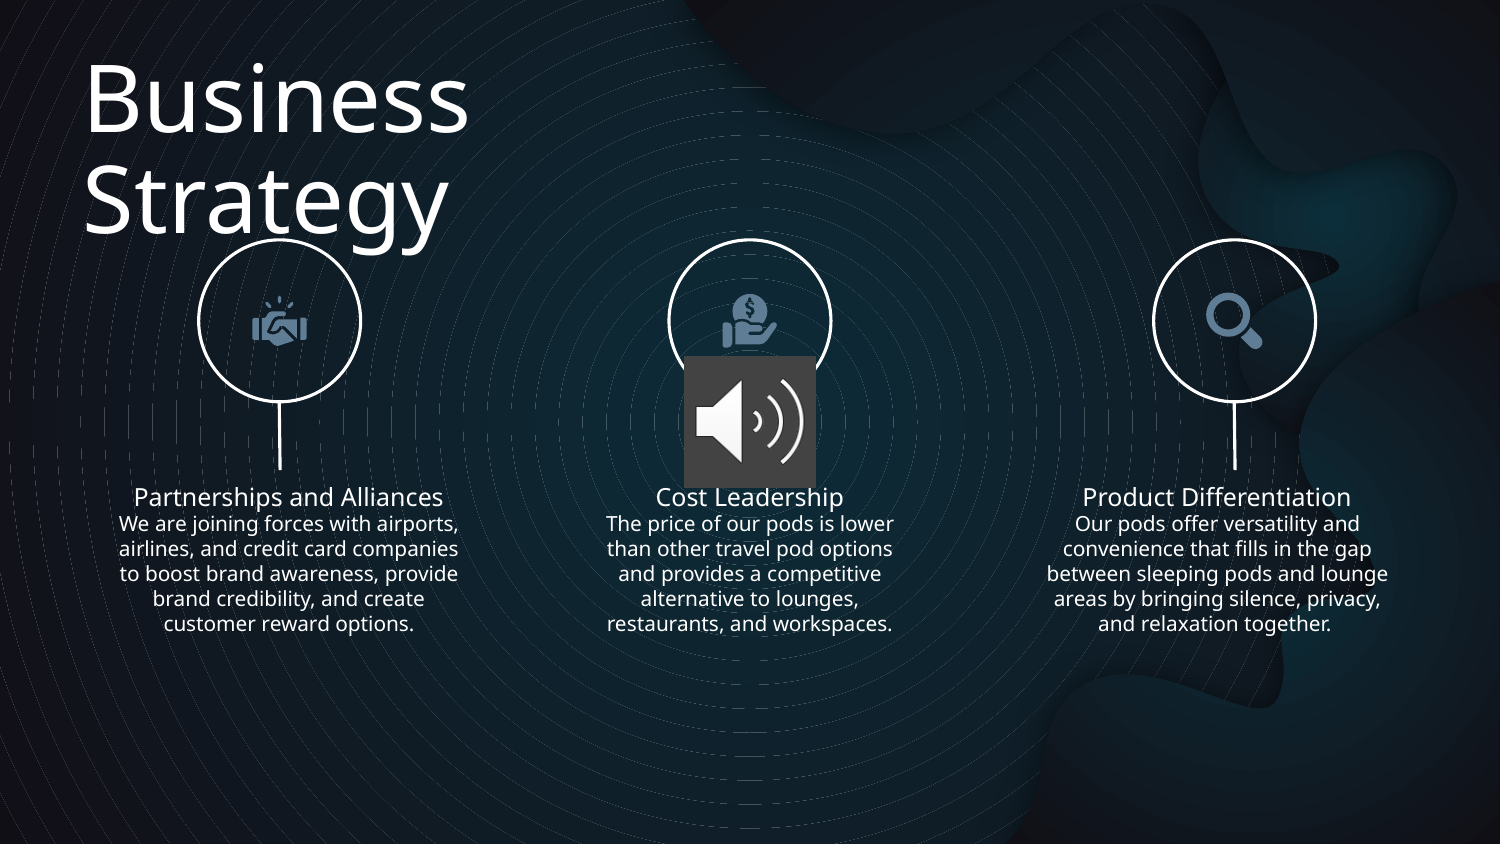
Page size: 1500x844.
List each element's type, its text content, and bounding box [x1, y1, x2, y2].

subtitle Business Strategy [71, 46, 768, 139]
text_box Partnerships and Alliances We are joining forces with airports, airlines, and credit card companies to boost brand awareness, provide brand credibility, and create customer reward options. [116, 480, 462, 546]
text_box Cost Leadership The price of our pods is lower than other travel pod options and provides a competitive alternative to lounges, restaurants, and workspaces. [594, 480, 906, 546]
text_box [1205, 292, 1264, 350]
text_box [668, 239, 831, 360]
text_box Product Differentiation Our pods offer versatility and convenience that fills in the gap between sleeping pods and lounge areas by bringing silence, privacy, and relaxation together. [1044, 480, 1390, 546]
picture [683, 354, 817, 489]
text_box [252, 295, 308, 347]
text_box [1153, 239, 1316, 402]
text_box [722, 293, 778, 348]
text_box [198, 239, 361, 402]
